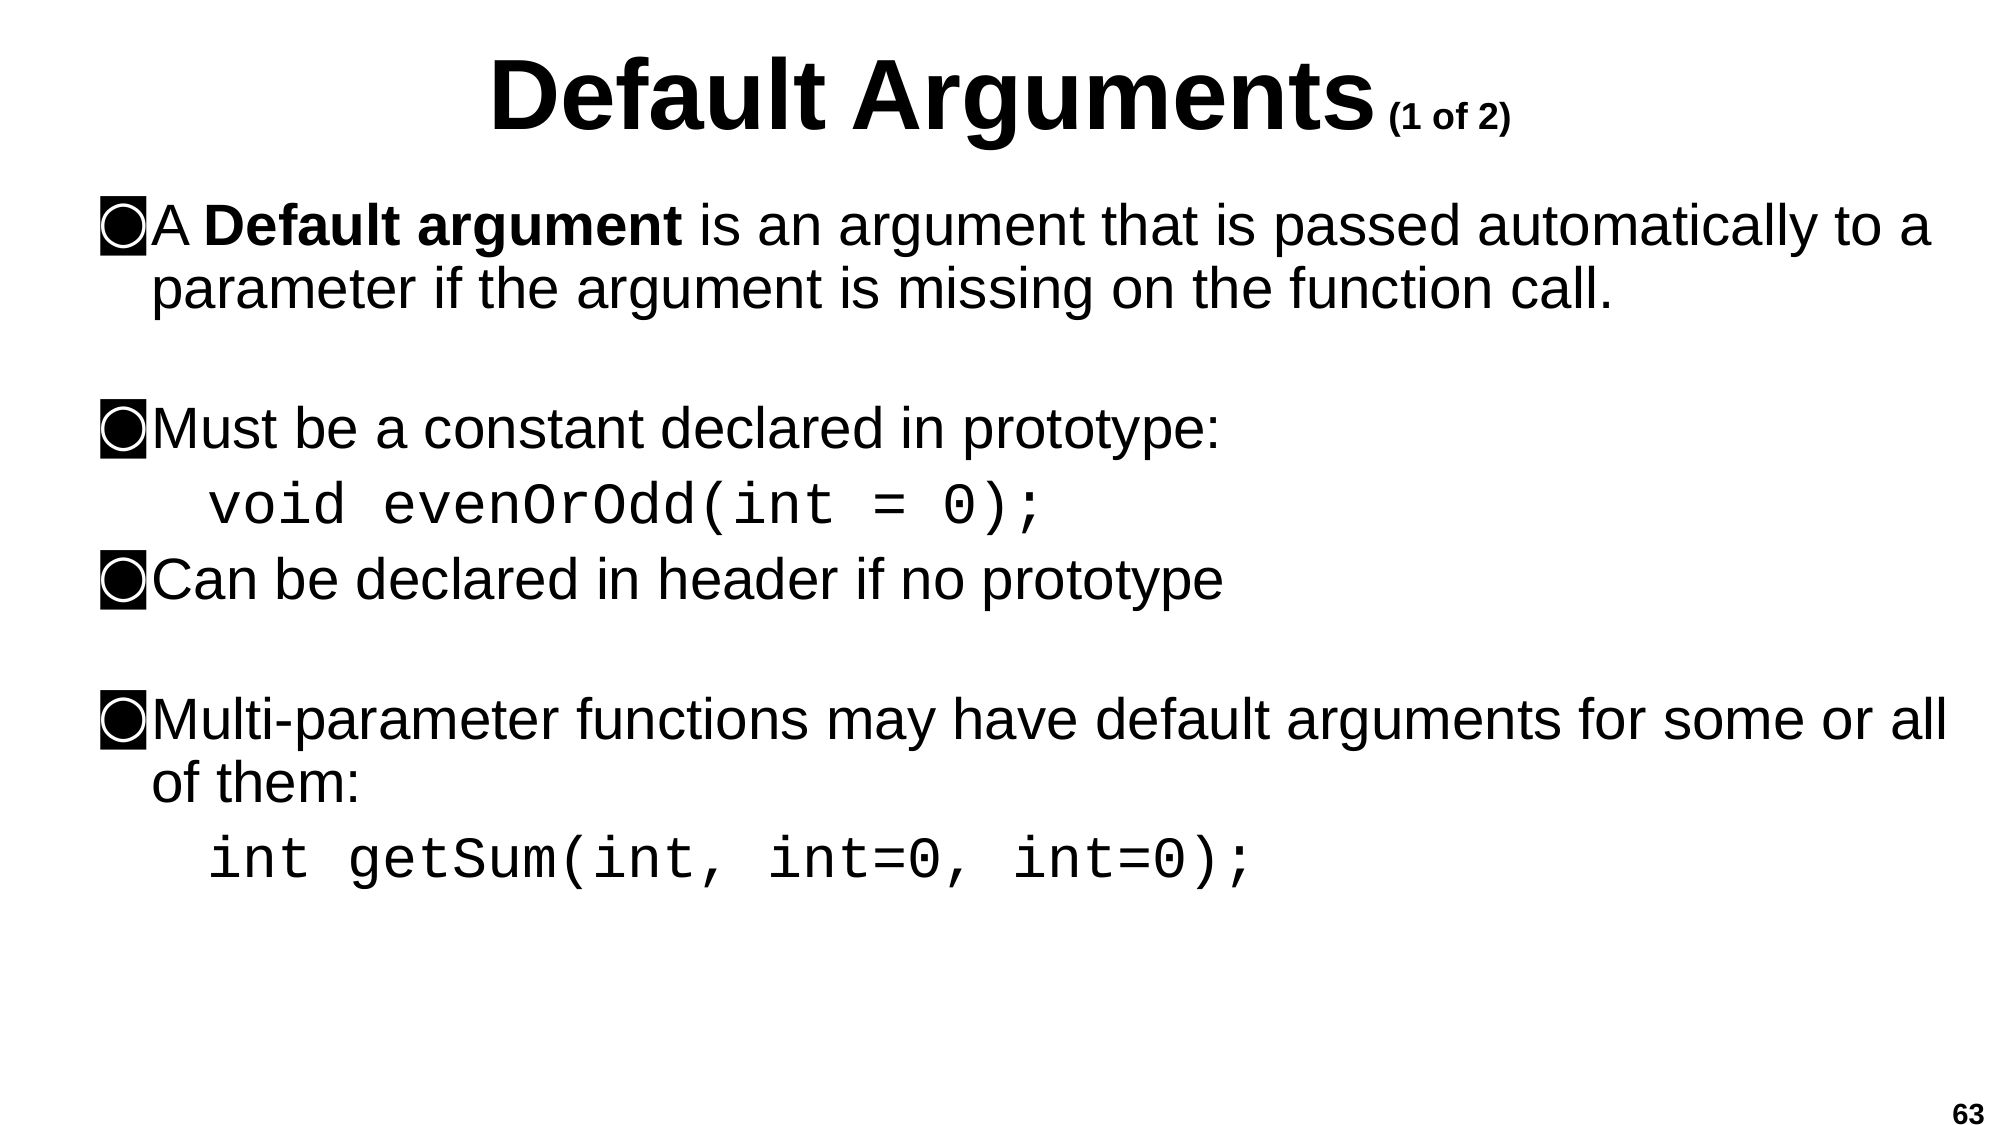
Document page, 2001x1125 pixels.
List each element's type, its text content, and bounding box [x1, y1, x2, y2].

slide_number 63 [1909, 1087, 2000, 1125]
title Default Arguments (1 of 2) [0, 0, 2000, 180]
list A Default argument is an argument that is passed automatically to a parameter if the argument is missing on the function call. Must be a constant declared in prototype: void evenOrOdd(int = 0); Can be declared in header if no prototype Multi-parameter functions may have default arguments for some or all of them: int getSum(int, int=0, int=0); [80, 187, 2000, 1088]
